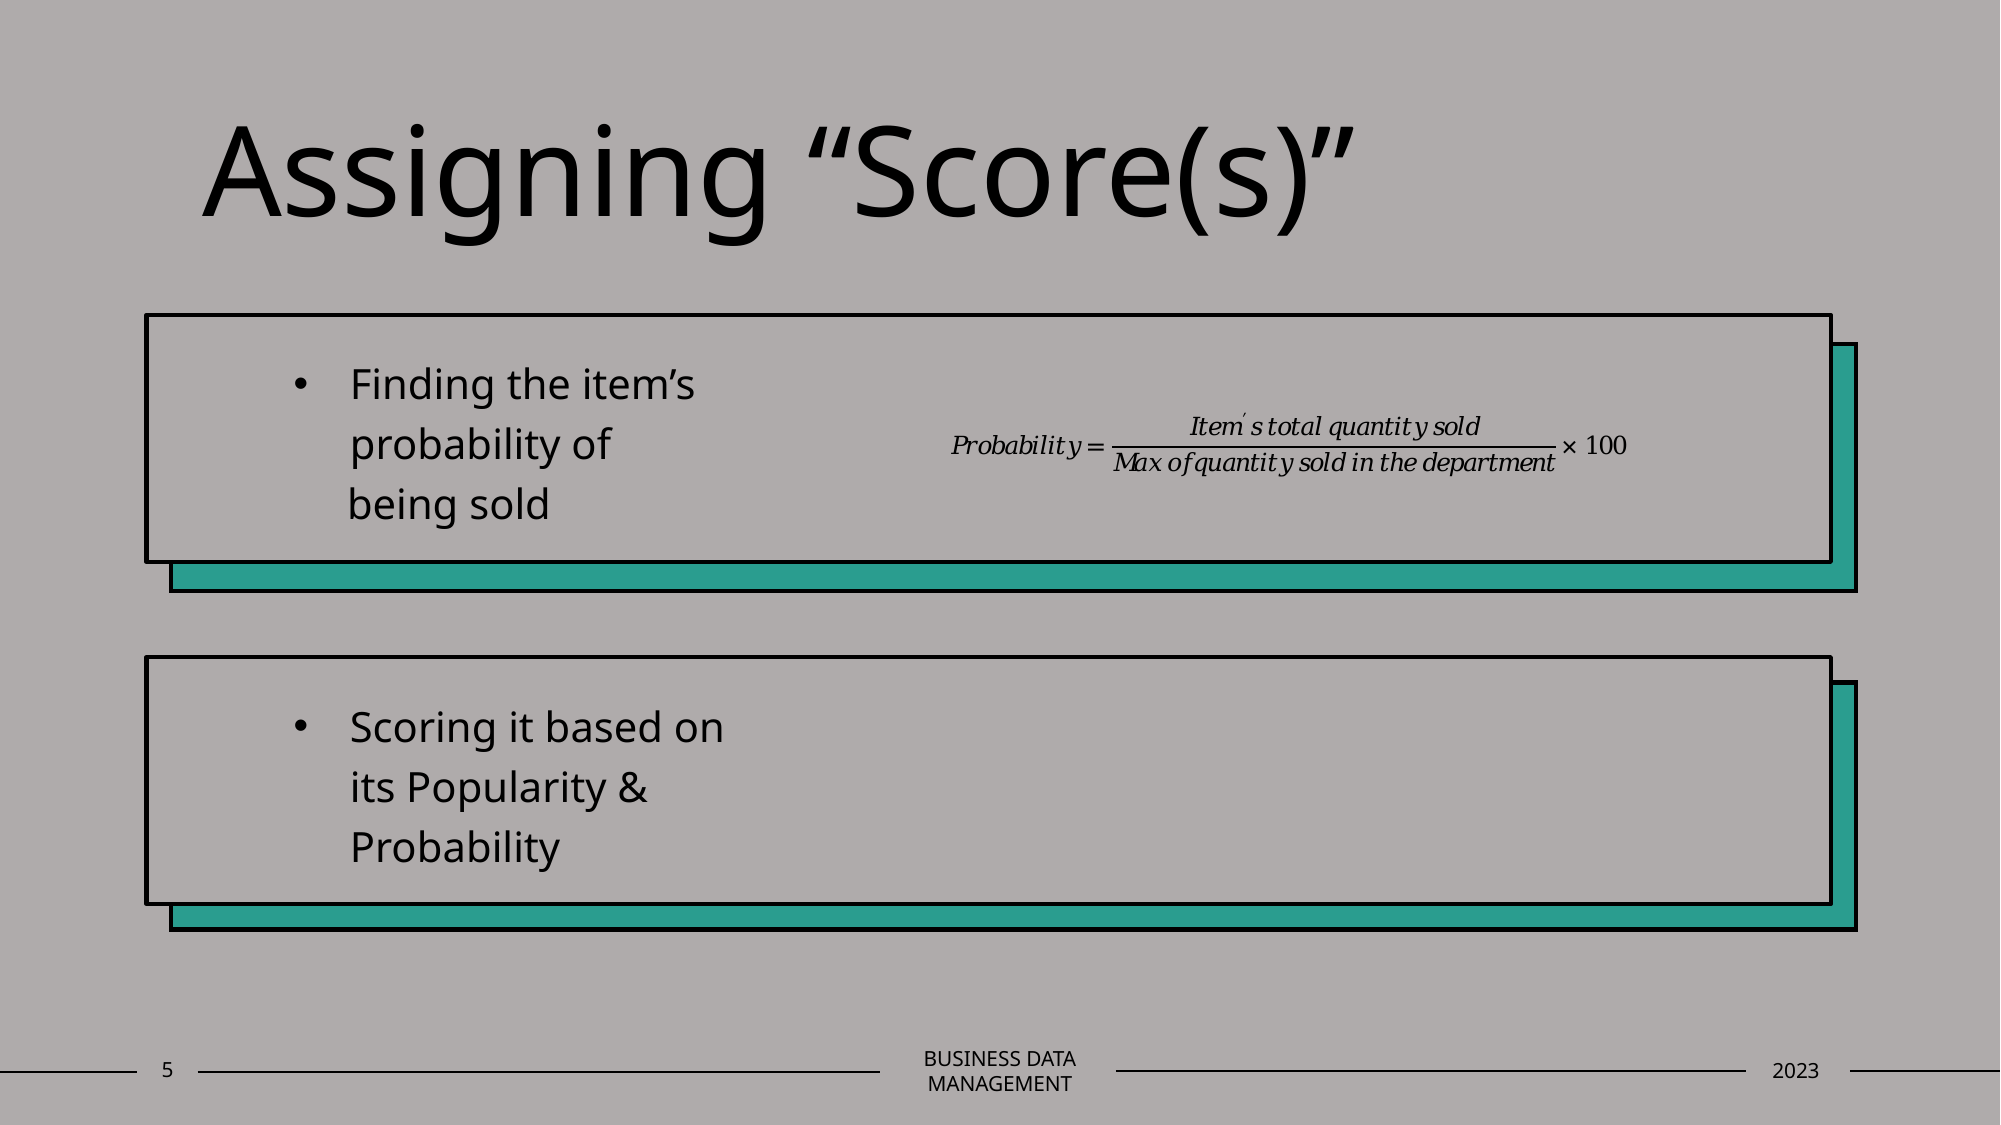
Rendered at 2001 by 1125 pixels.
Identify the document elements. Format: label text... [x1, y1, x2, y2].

list Scoring it based on its Popularity & Probability [144, 655, 1833, 906]
title Assigning “Score(s)” [187, 83, 1813, 251]
footer BUSINESS DATA MANAGEMENT [879, 1050, 1120, 1091]
list Finding the item’s probability of being sold [144, 313, 1833, 564]
slide_number 2023 [1743, 1050, 1849, 1091]
slide_number 5 [137, 1050, 198, 1091]
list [800, 369, 1775, 508]
